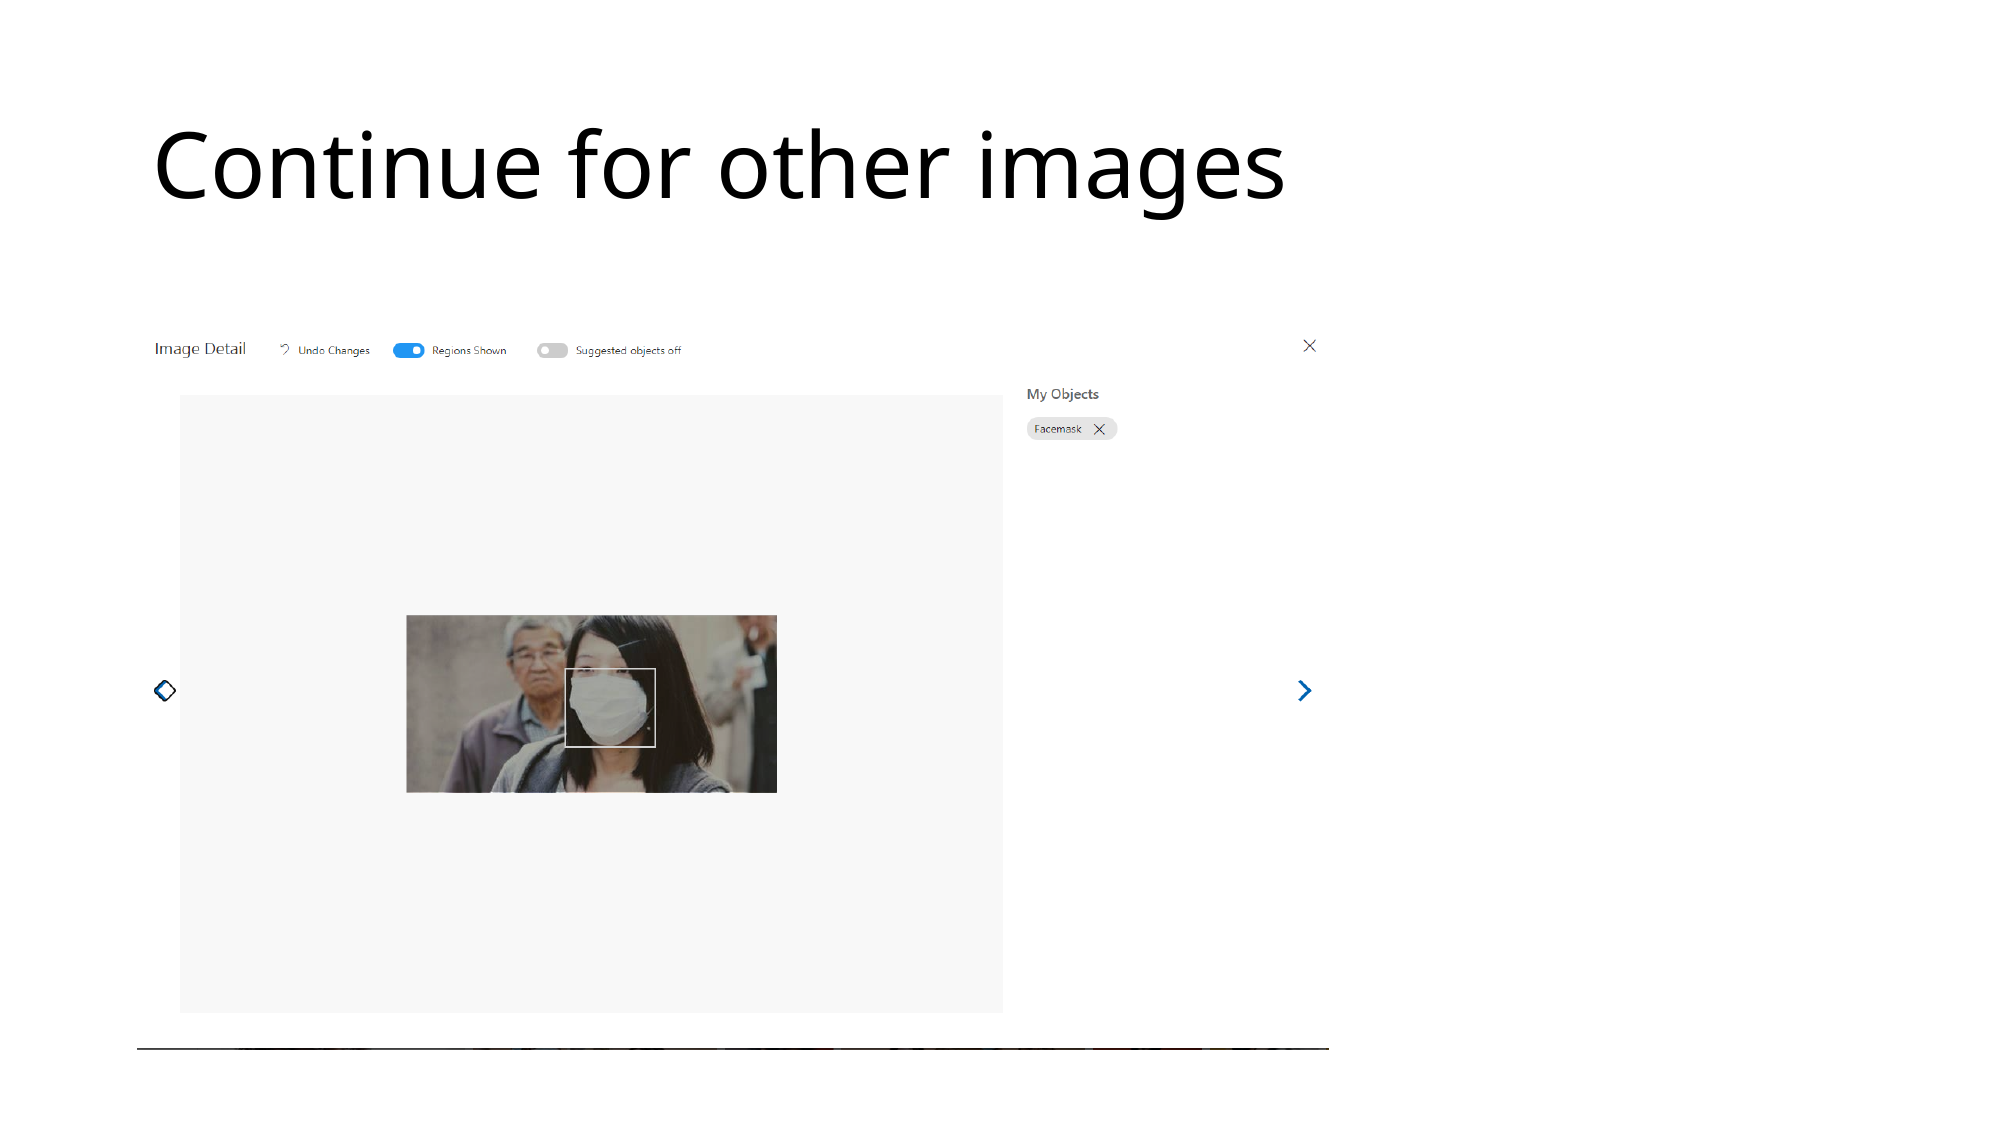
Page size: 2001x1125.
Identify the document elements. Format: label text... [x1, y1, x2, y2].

title Continue for other images [137, 59, 1863, 278]
picture [137, 318, 1329, 1050]
